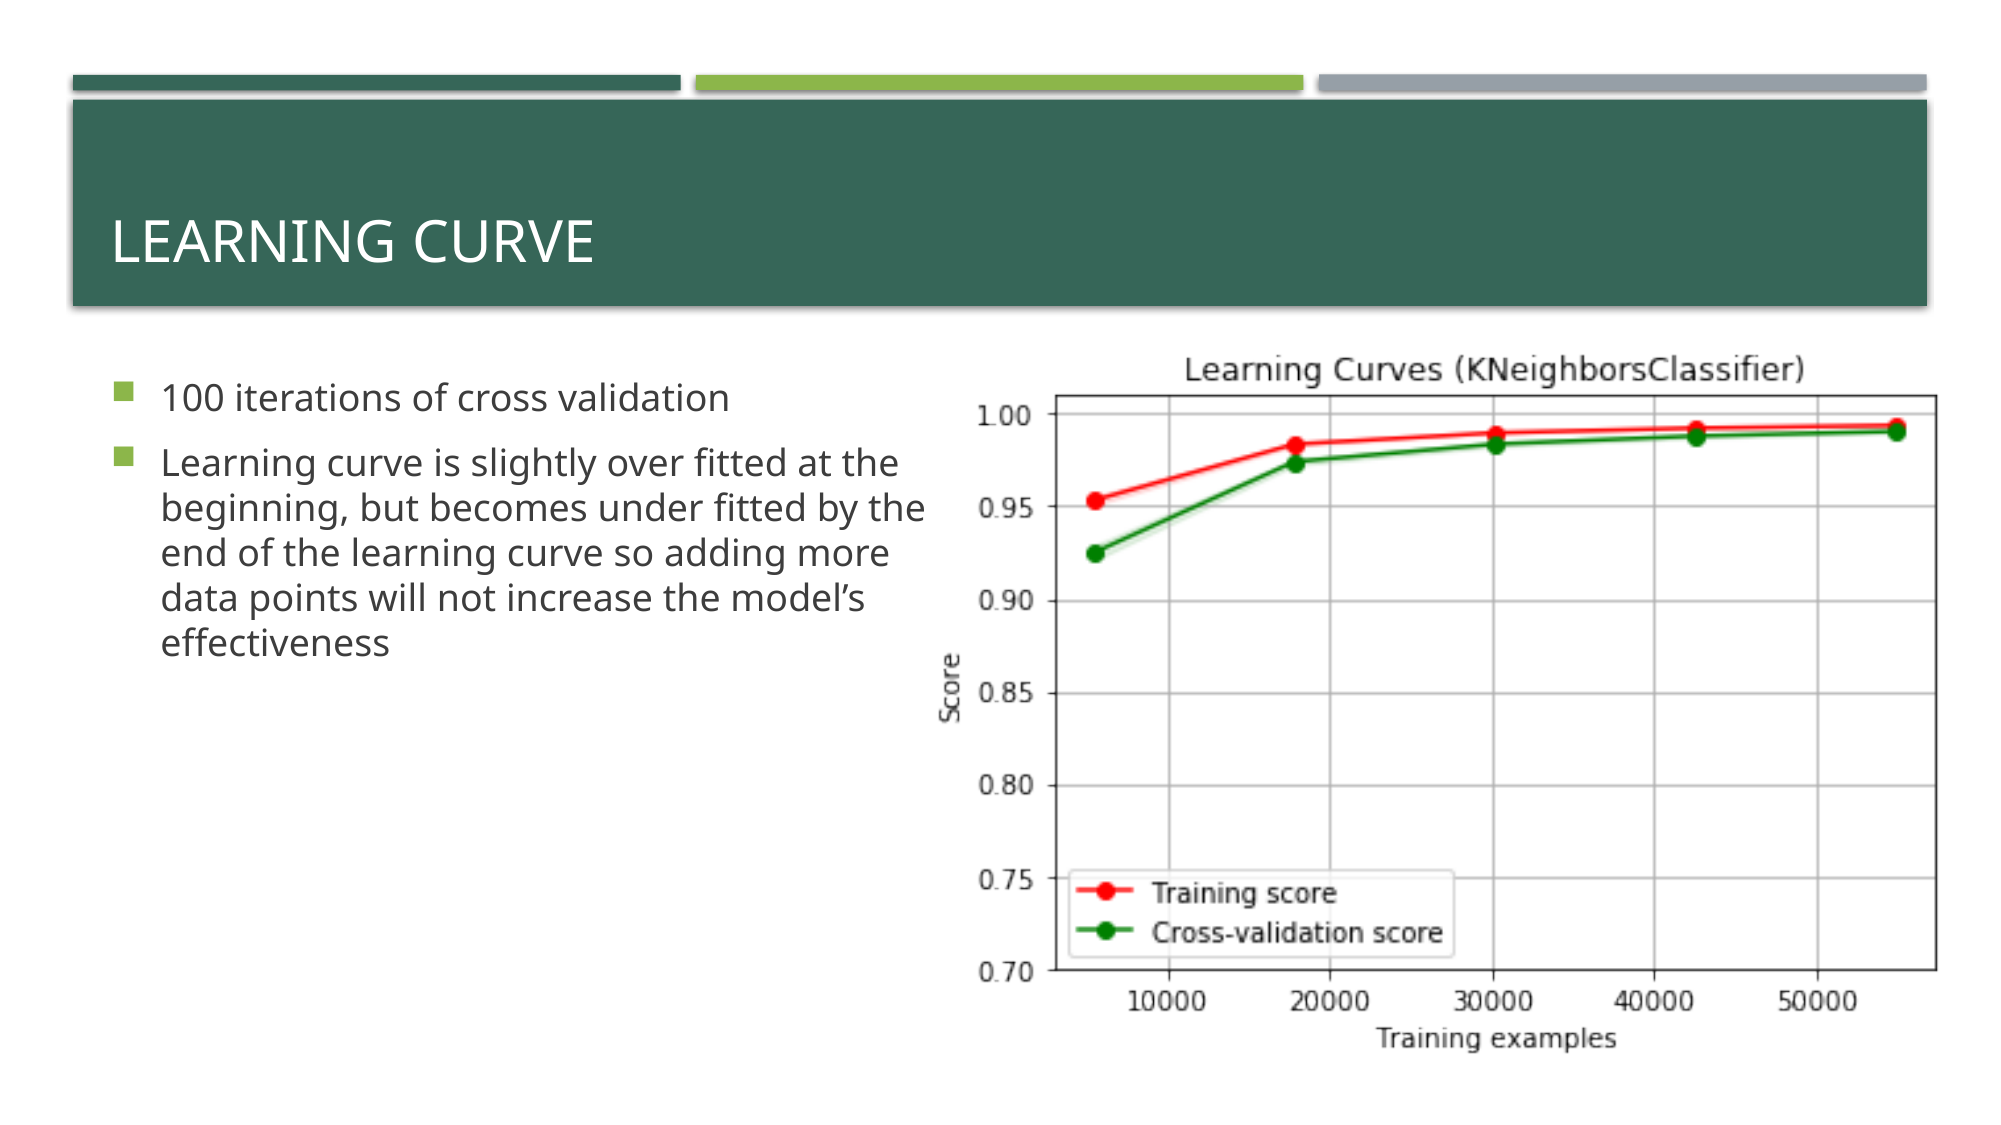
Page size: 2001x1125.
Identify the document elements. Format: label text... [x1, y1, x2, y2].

picture [920, 336, 1966, 1071]
list 100 iterations of cross validation Learning curve is slightly over fitted at the beginning, but becomes under fitted by the end of the learning curve so adding more data points will not increase the model’s effectiveness [95, 359, 914, 679]
title Learning Curve [95, 119, 1905, 282]
